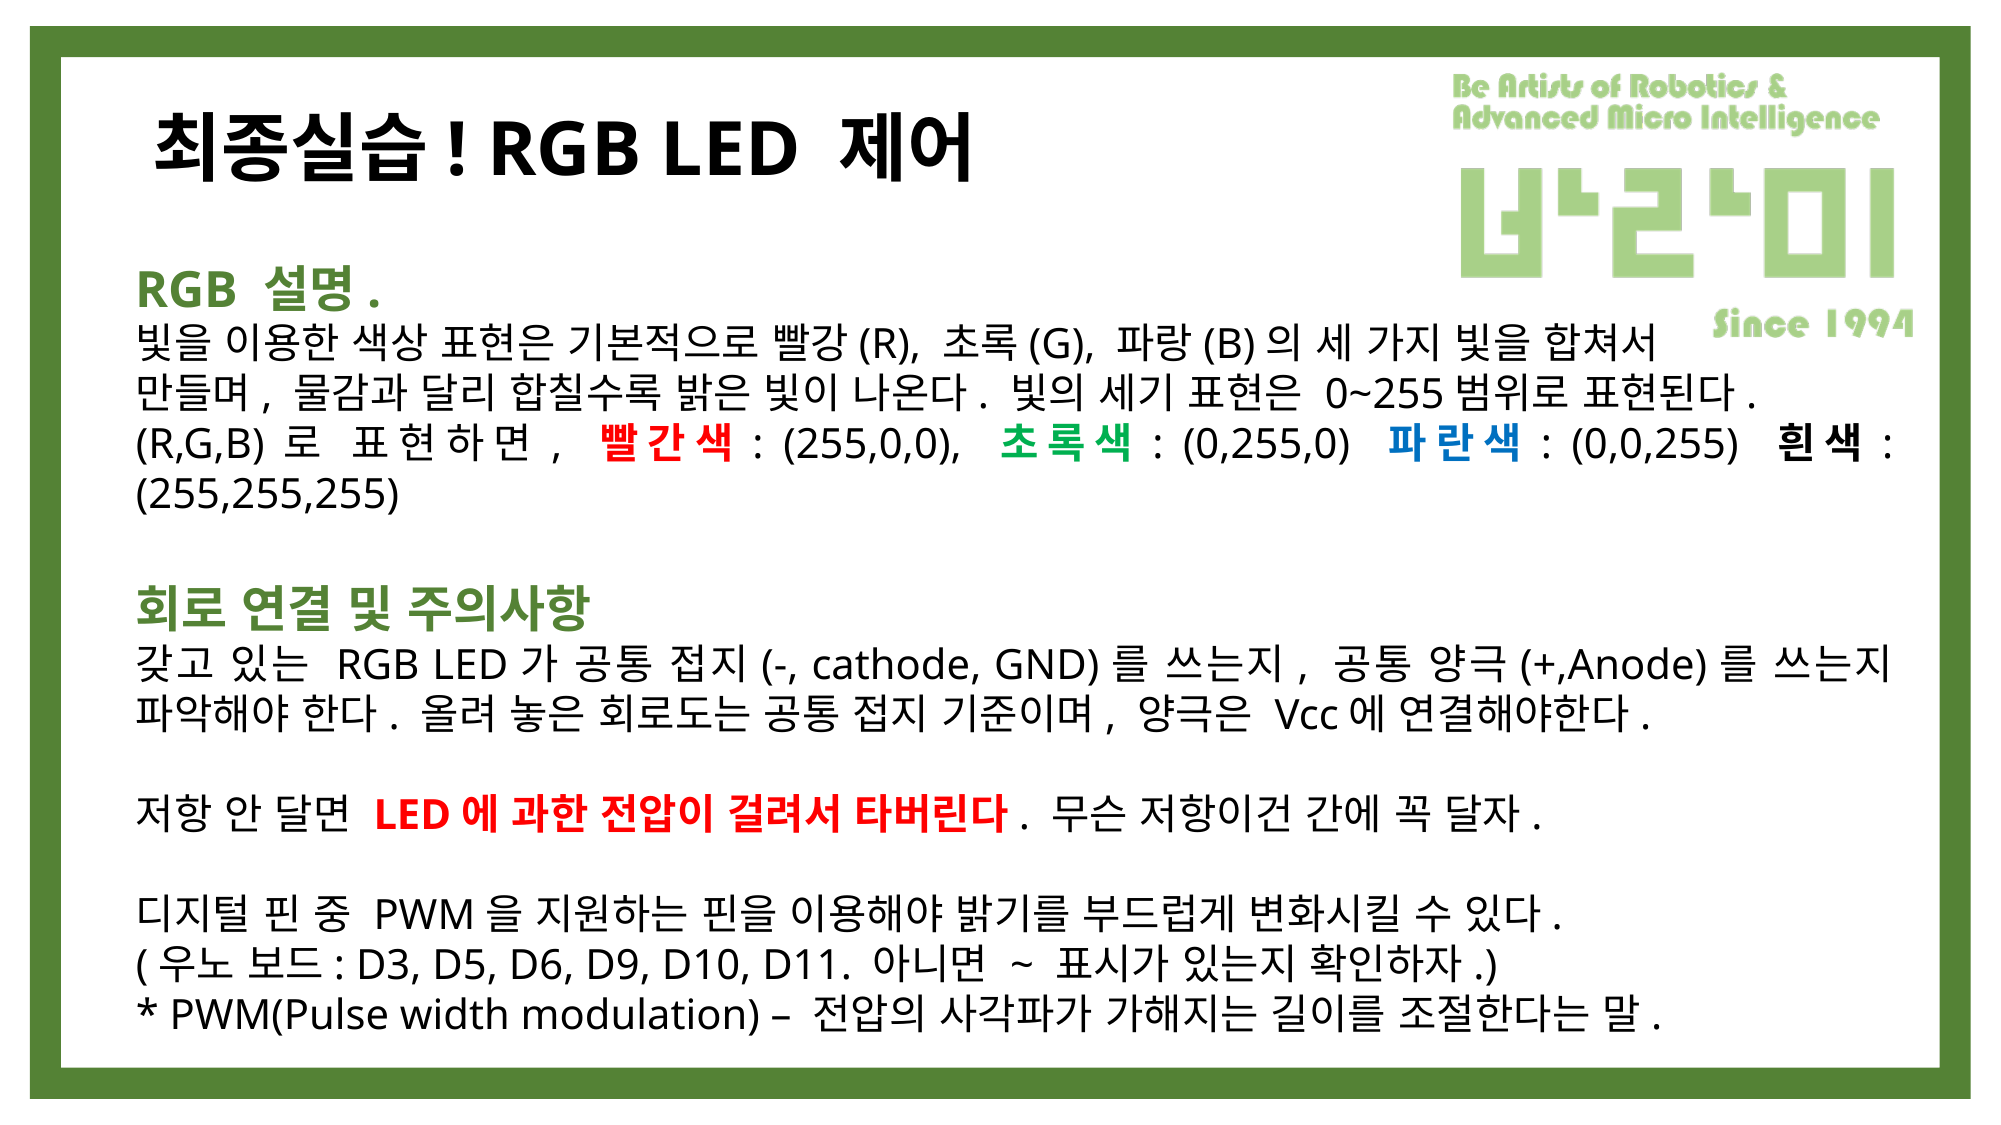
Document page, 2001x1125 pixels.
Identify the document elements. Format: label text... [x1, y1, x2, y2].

text_box RGB 설명. 빛을 이용한 색상 표현은 기본적으로 빨강(R), 초록(G), 파랑(B)의 세 가지 빛을 합쳐서 만들며, 물감과 달리 합칠수록 밝은 빛이 나온다. 빛의 세기 표현은 0~255범위로 표현된다. (R,G,B)로 표현하면, 빨간색: (255,0,0), 초록색: (0,255,0) 파란색: (0,0,255) 흰색: (255,255,255) 회로 연결 및 주의사항 갖고 있는 RGB LED가 공통 접지(-, cathode, GND)를 쓰는지, 공통 양극(+,Anode)를 쓰는지 파악해야 한다. 올려 놓은 회로도는 공통 접지 기준이며, 양극은 Vcc에 연결해야한다. 저항 안 달면 LED에 과한 전압이 걸려서 타버린다. 무슨 저항이건 간에 꼭 달자. 디지털 핀 중 PWM을 지원하는 핀을 이용해야 밝기를 부드럽게 변화시킬 수 있다. (우노 보드: D3, D5, D6, D9, D10, D11. 아니면 ~ 표시가 있는지 확인하자.) * PWM(Pulse width modulation) – 전압의 사각파가 가해지는 길이를 조절한다는 말. [120, 249, 1909, 1045]
title 최종실습! RGB LED 제어 [137, 84, 1863, 219]
picture [1448, 59, 1939, 354]
